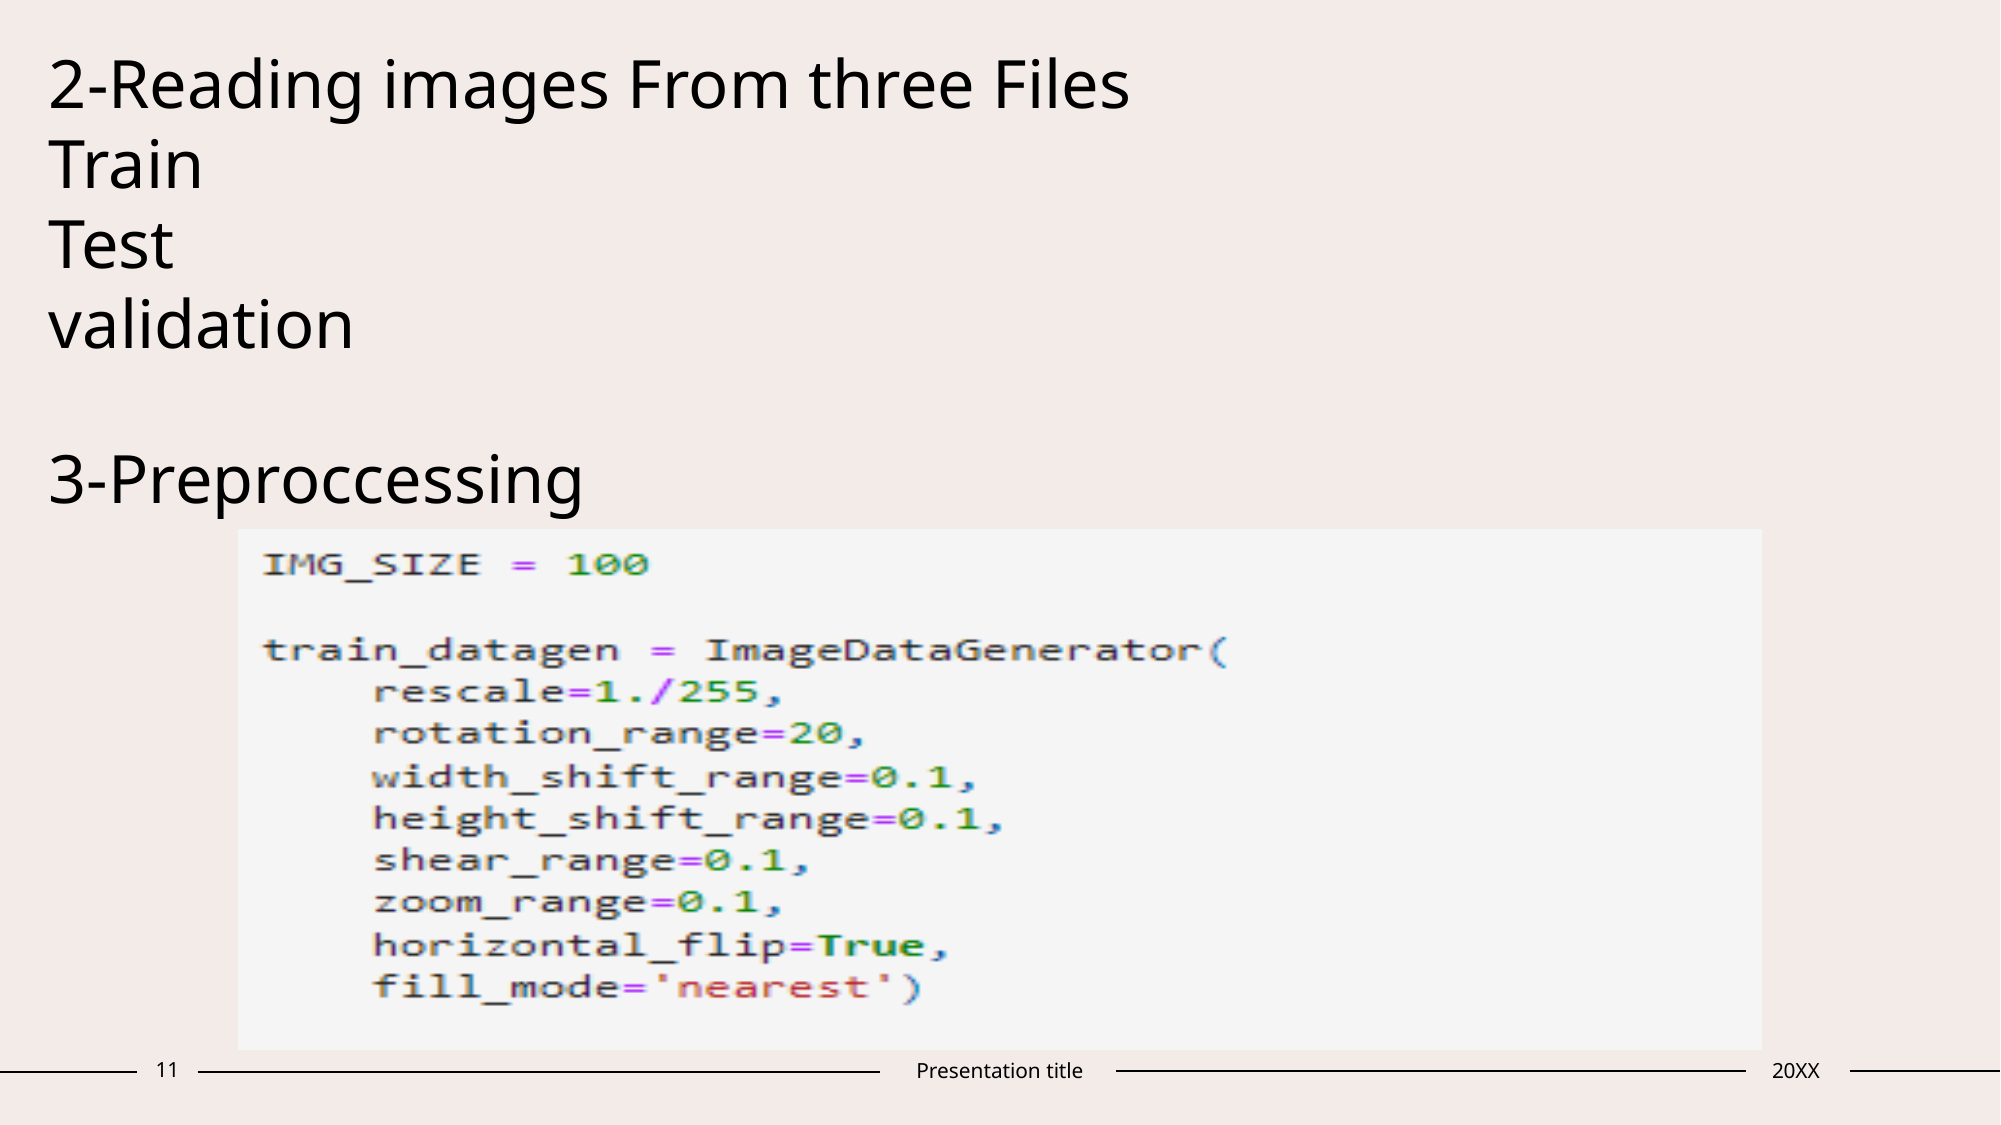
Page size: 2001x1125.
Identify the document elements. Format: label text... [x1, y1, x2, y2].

text_box 3-Preproccessing [33, 429, 1035, 524]
text_box 2-Reading images From three Files Train Test validation [33, 34, 1491, 370]
slide_number 20XX [1743, 1050, 1849, 1091]
footer Presentation title [879, 1051, 1120, 1091]
picture [238, 529, 1762, 1051]
slide_number 11 [137, 1050, 198, 1091]
